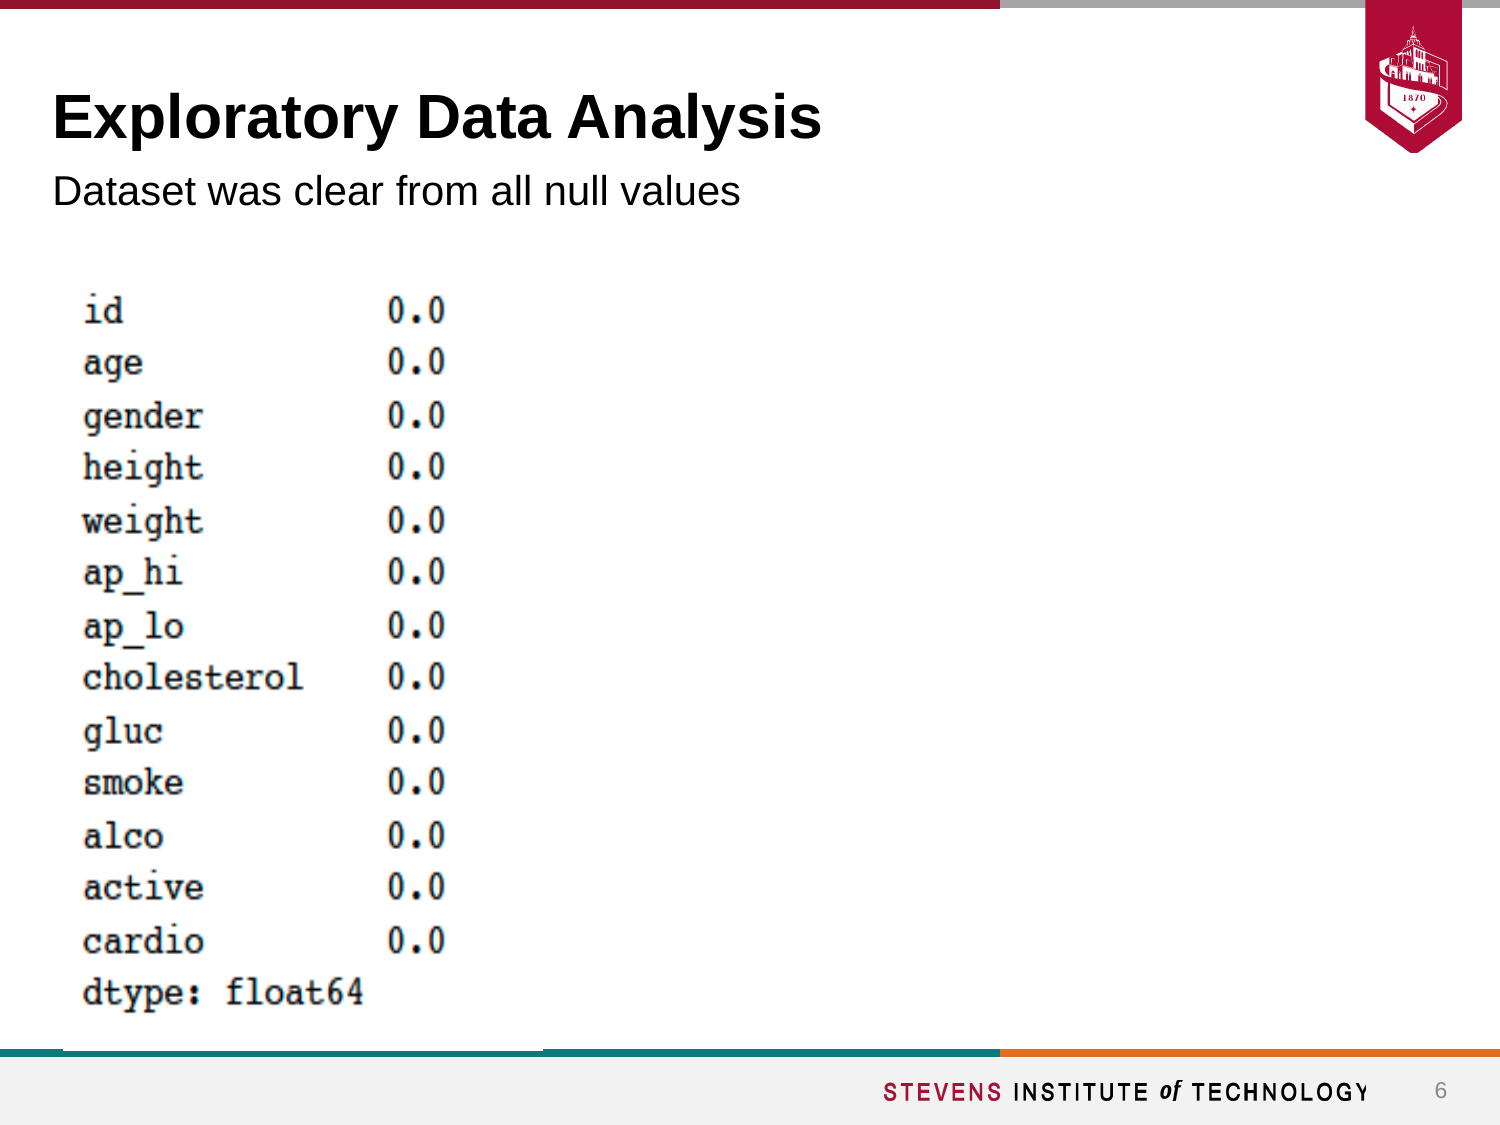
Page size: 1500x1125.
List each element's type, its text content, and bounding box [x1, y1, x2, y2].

picture [1365, 0, 1462, 153]
slide_number 6 [1401, 1059, 1481, 1120]
picture [63, 262, 544, 1052]
picture [884, 1080, 1366, 1101]
title Exploratory Data Analysis [37, 68, 1236, 157]
list Dataset was clear from all null values [37, 156, 1463, 1029]
